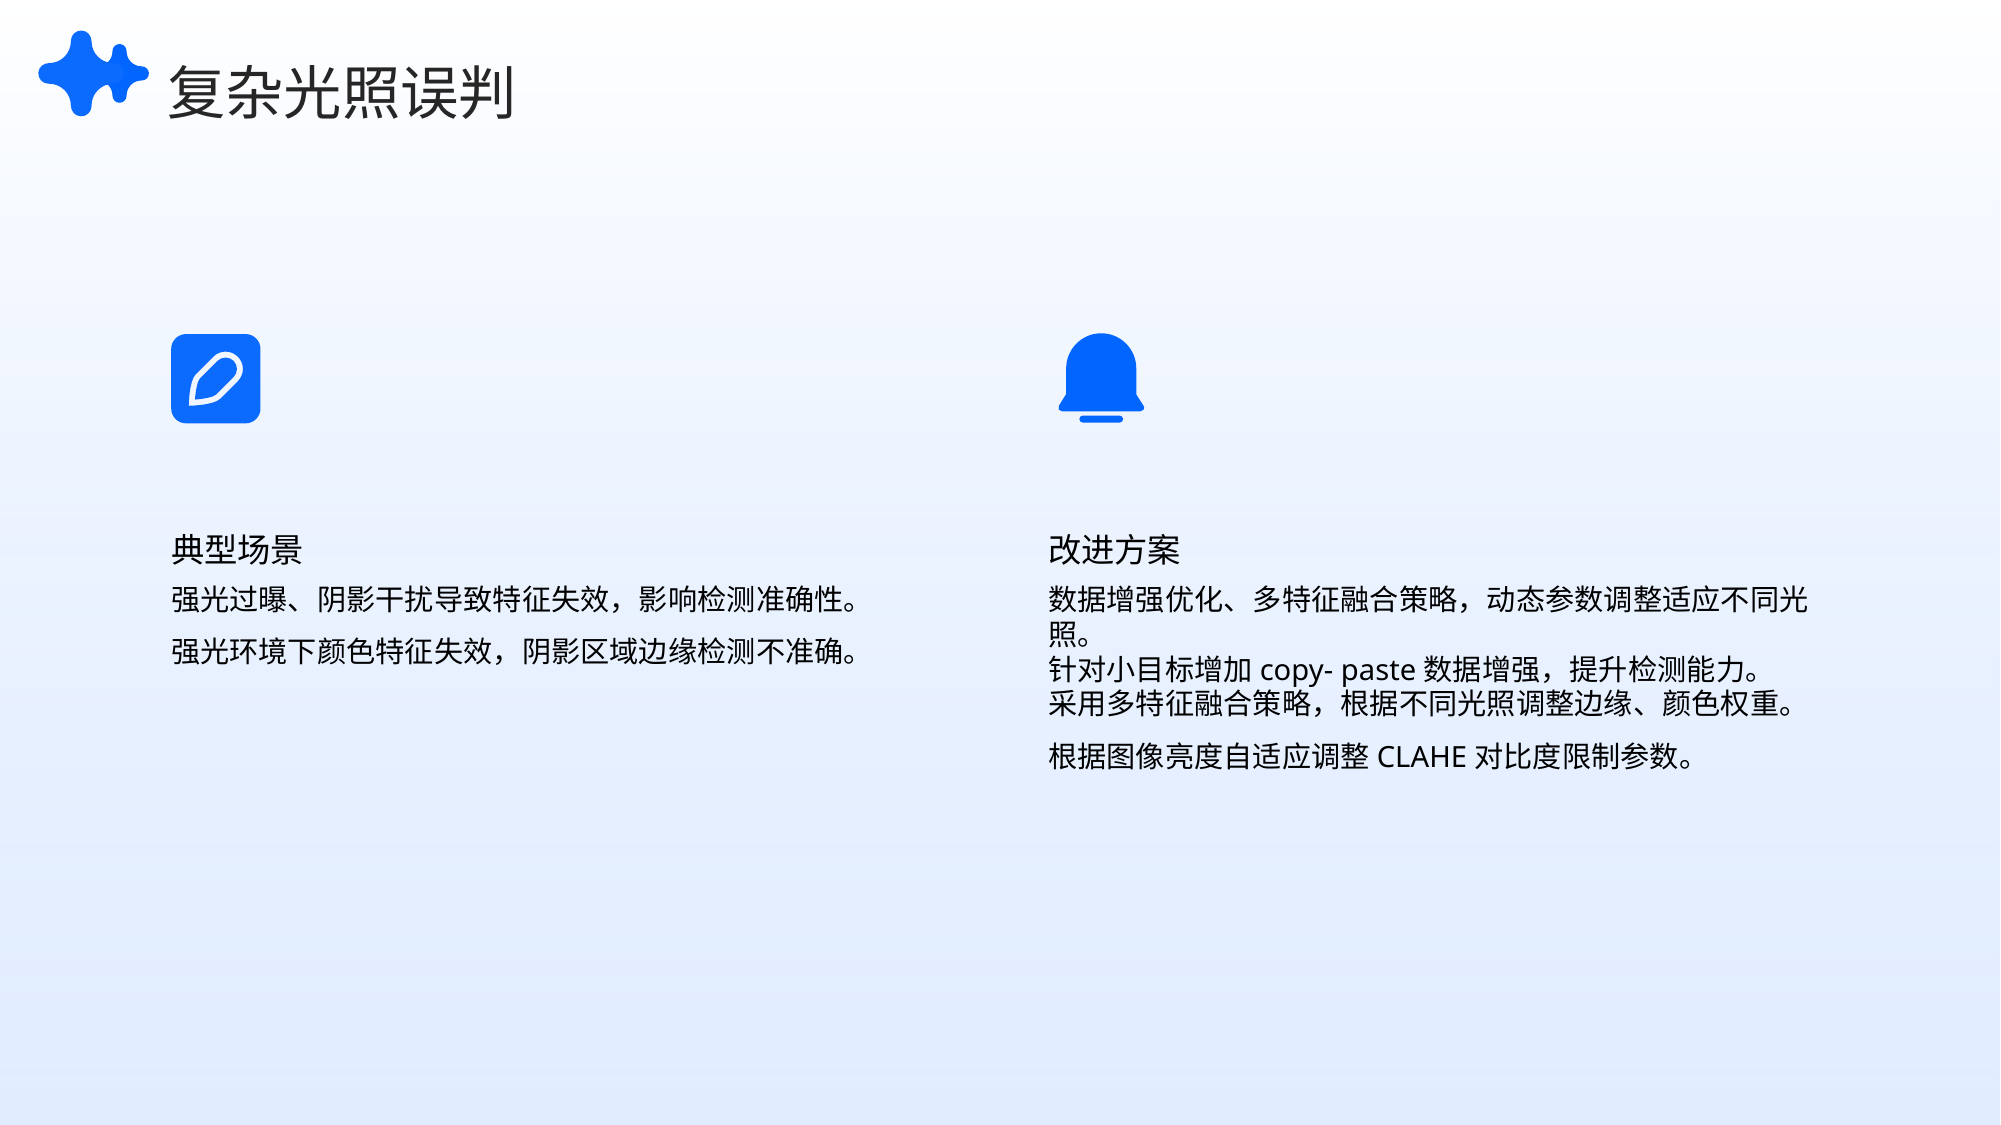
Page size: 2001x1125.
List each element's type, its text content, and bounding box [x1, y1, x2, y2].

text_box 强光过曝、阴影干扰导致特征失效，影响检测准确性。 强光环境下颜色特征失效，阴影区域边缘检测不准确。 [171, 581, 950, 859]
text_box 数据增强优化、多特征融合策略，动态参数调整适应不同光照。 针对小目标增加copy- paste数据增强，提升检测能力。 采用多特征融合策略，根据不同光照调整边缘、颜色权重。 根据图像亮度自适应调整CLAHE对比度限制参数。 [1048, 581, 1827, 859]
text_box [108, 44, 149, 103]
text_box [1079, 415, 1124, 423]
text_box [171, 334, 261, 424]
text_box 典型场景 [171, 446, 950, 570]
text_box [38, 30, 125, 117]
text_box [0, 0, 2000, 1125]
text_box 改进方案 [1048, 446, 1827, 570]
text_box [1058, 333, 1145, 412]
text_box 复杂光照误判 [152, 27, 1860, 114]
